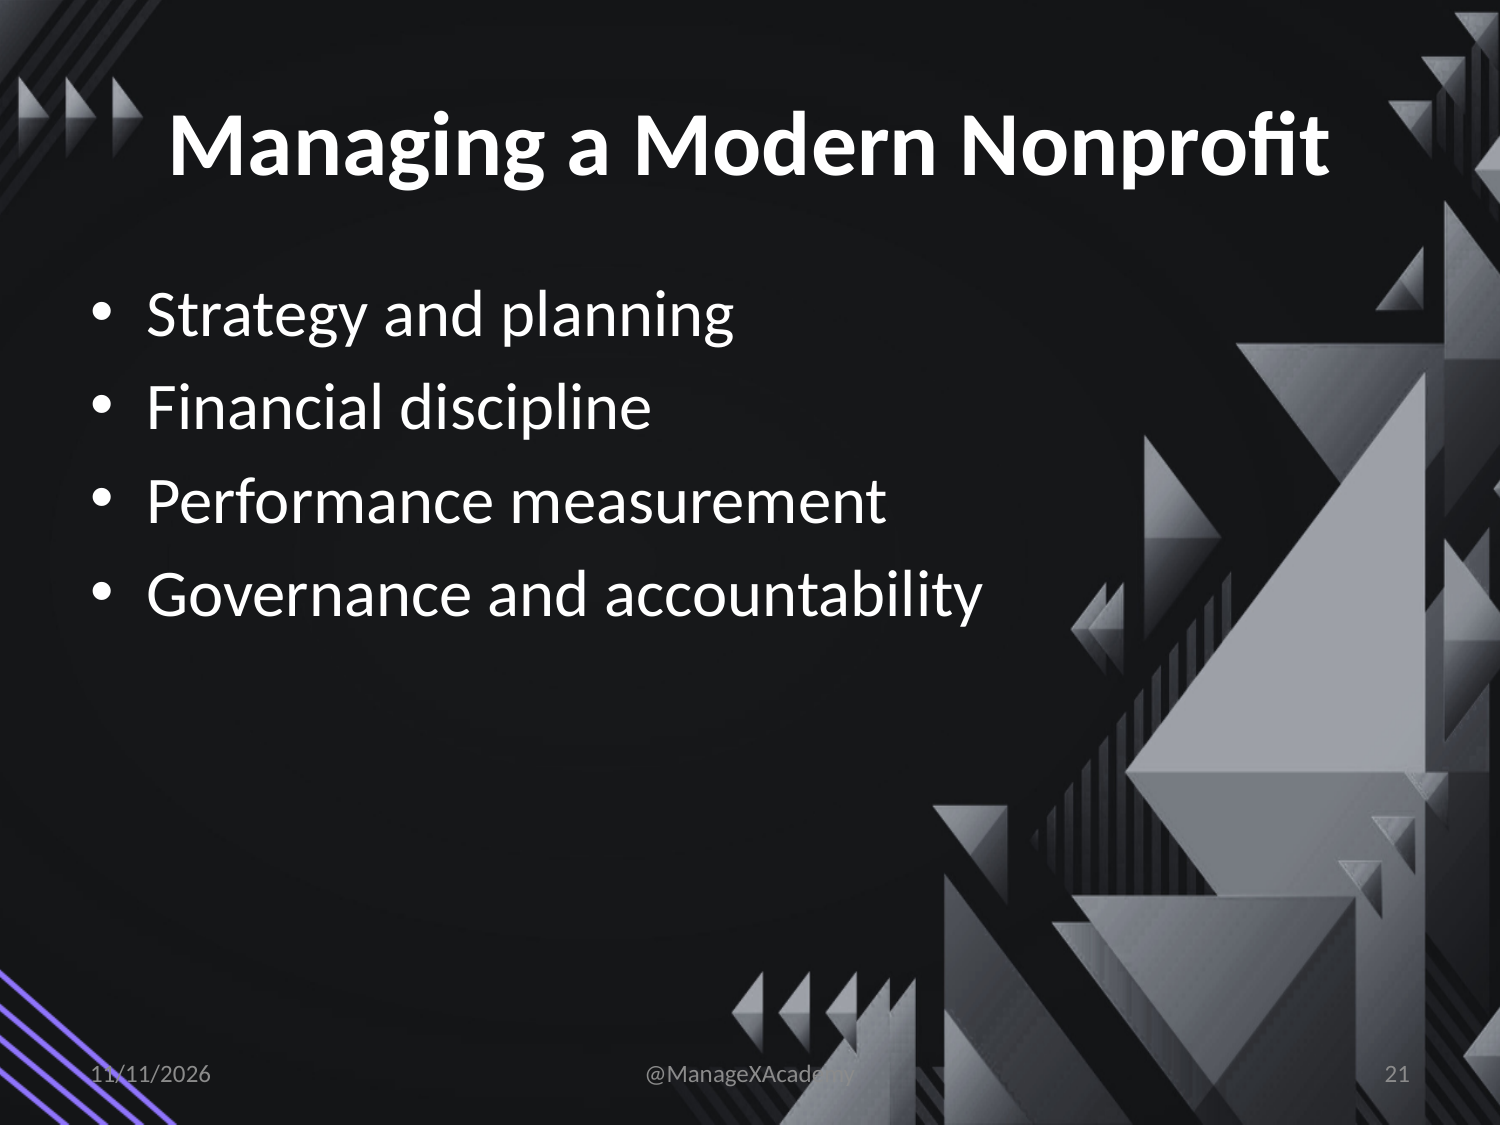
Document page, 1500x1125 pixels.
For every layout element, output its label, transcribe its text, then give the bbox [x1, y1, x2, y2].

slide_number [75, 1042, 425, 1103]
footer @ManageXAcademy [512, 1042, 988, 1103]
title Managing a Modern Nonprofit [75, 45, 1425, 233]
picture [0, 0, 1500, 1125]
slide_number 21 [1074, 1042, 1425, 1103]
list Strategy and planning Financial discipline Performance measurement Governance and accountability [75, 262, 1425, 1005]
